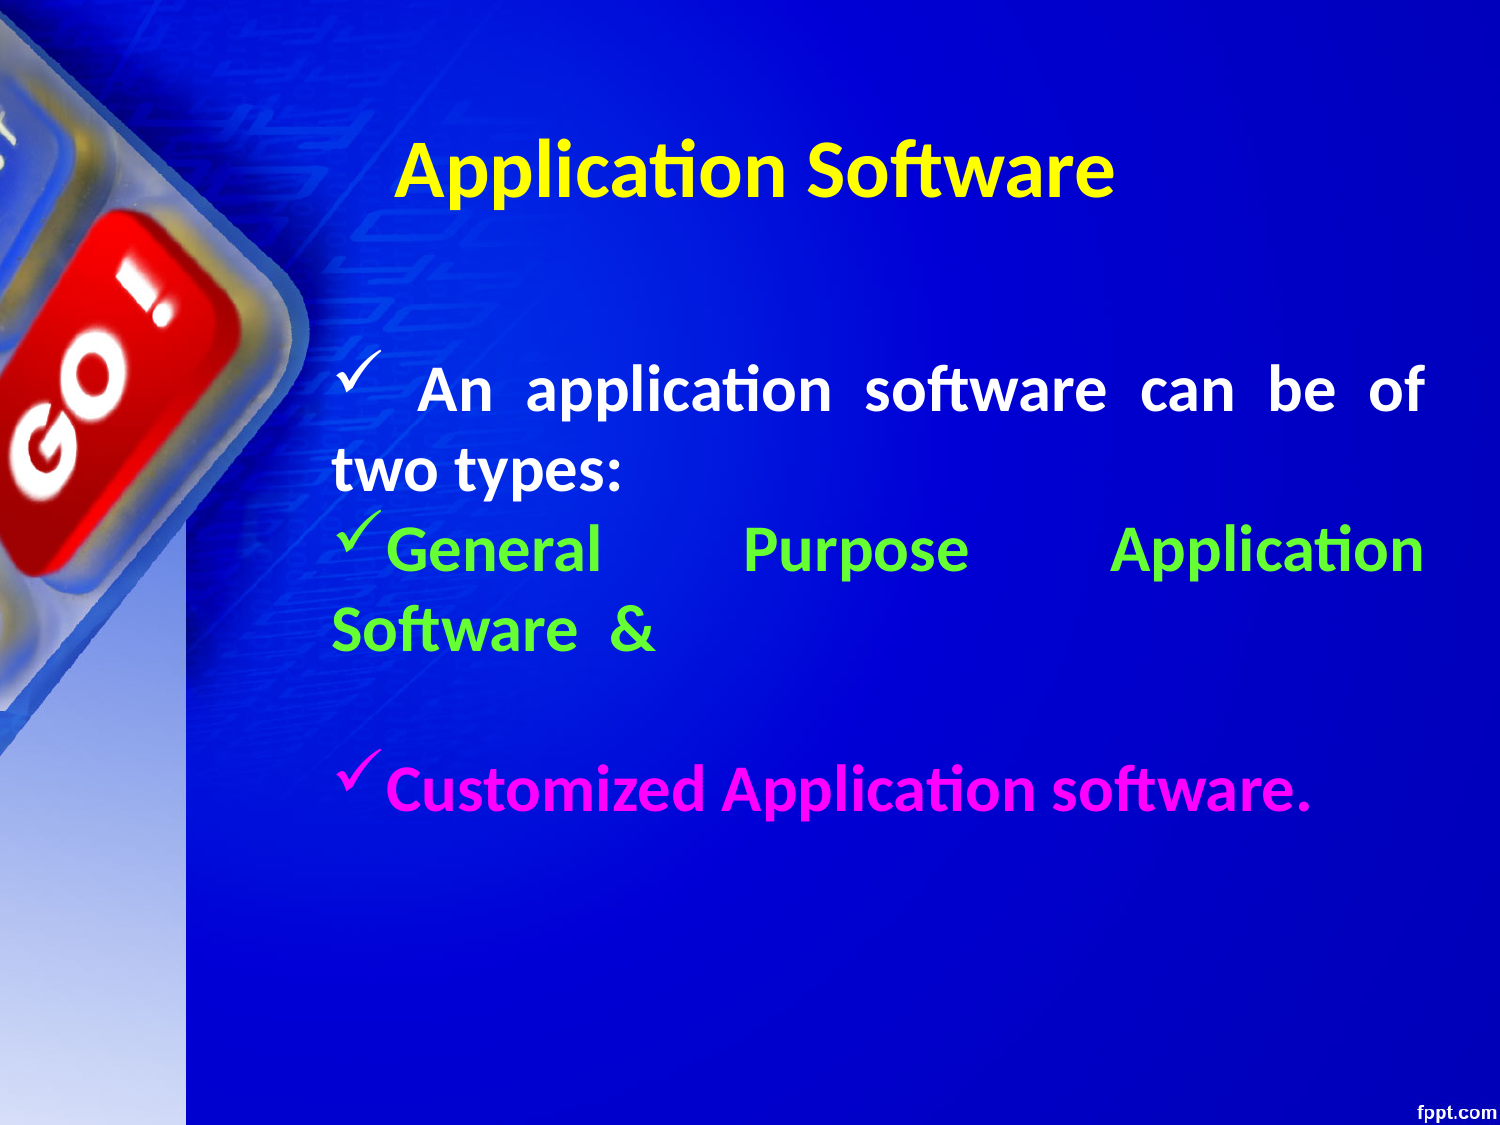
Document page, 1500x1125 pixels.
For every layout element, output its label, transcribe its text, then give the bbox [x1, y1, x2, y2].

picture [0, 0, 1500, 1125]
title Application Software [35, 58, 1477, 270]
text_box An application software can be of two types: General Purpose Application Software & Customized Application software. [316, 270, 1442, 833]
